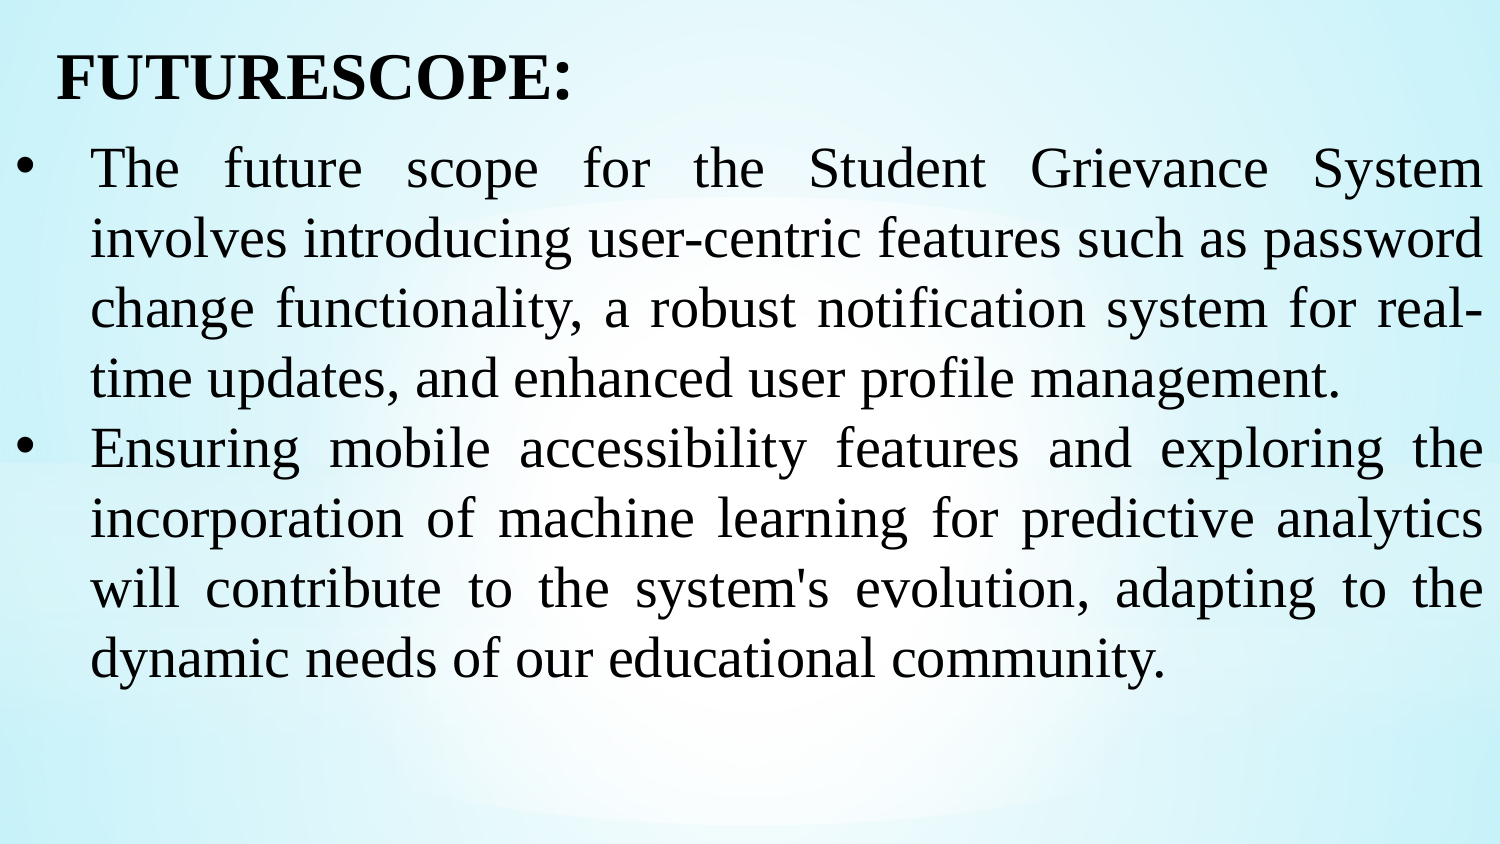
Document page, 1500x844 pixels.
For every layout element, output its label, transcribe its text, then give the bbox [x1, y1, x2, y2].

text_box The future scope for the Student Grievance System involves introducing user-centric features such as password change functionality, a robust notification system for real-time updates, and enhanced user profile management. Ensuring mobile accessibility features and exploring the incorporation of machine learning for predictive analytics will contribute to the system's evolution, adapting to the dynamic needs of our educational community. [0, 121, 1500, 697]
text_box FUTURESCOPE: [41, 25, 757, 121]
